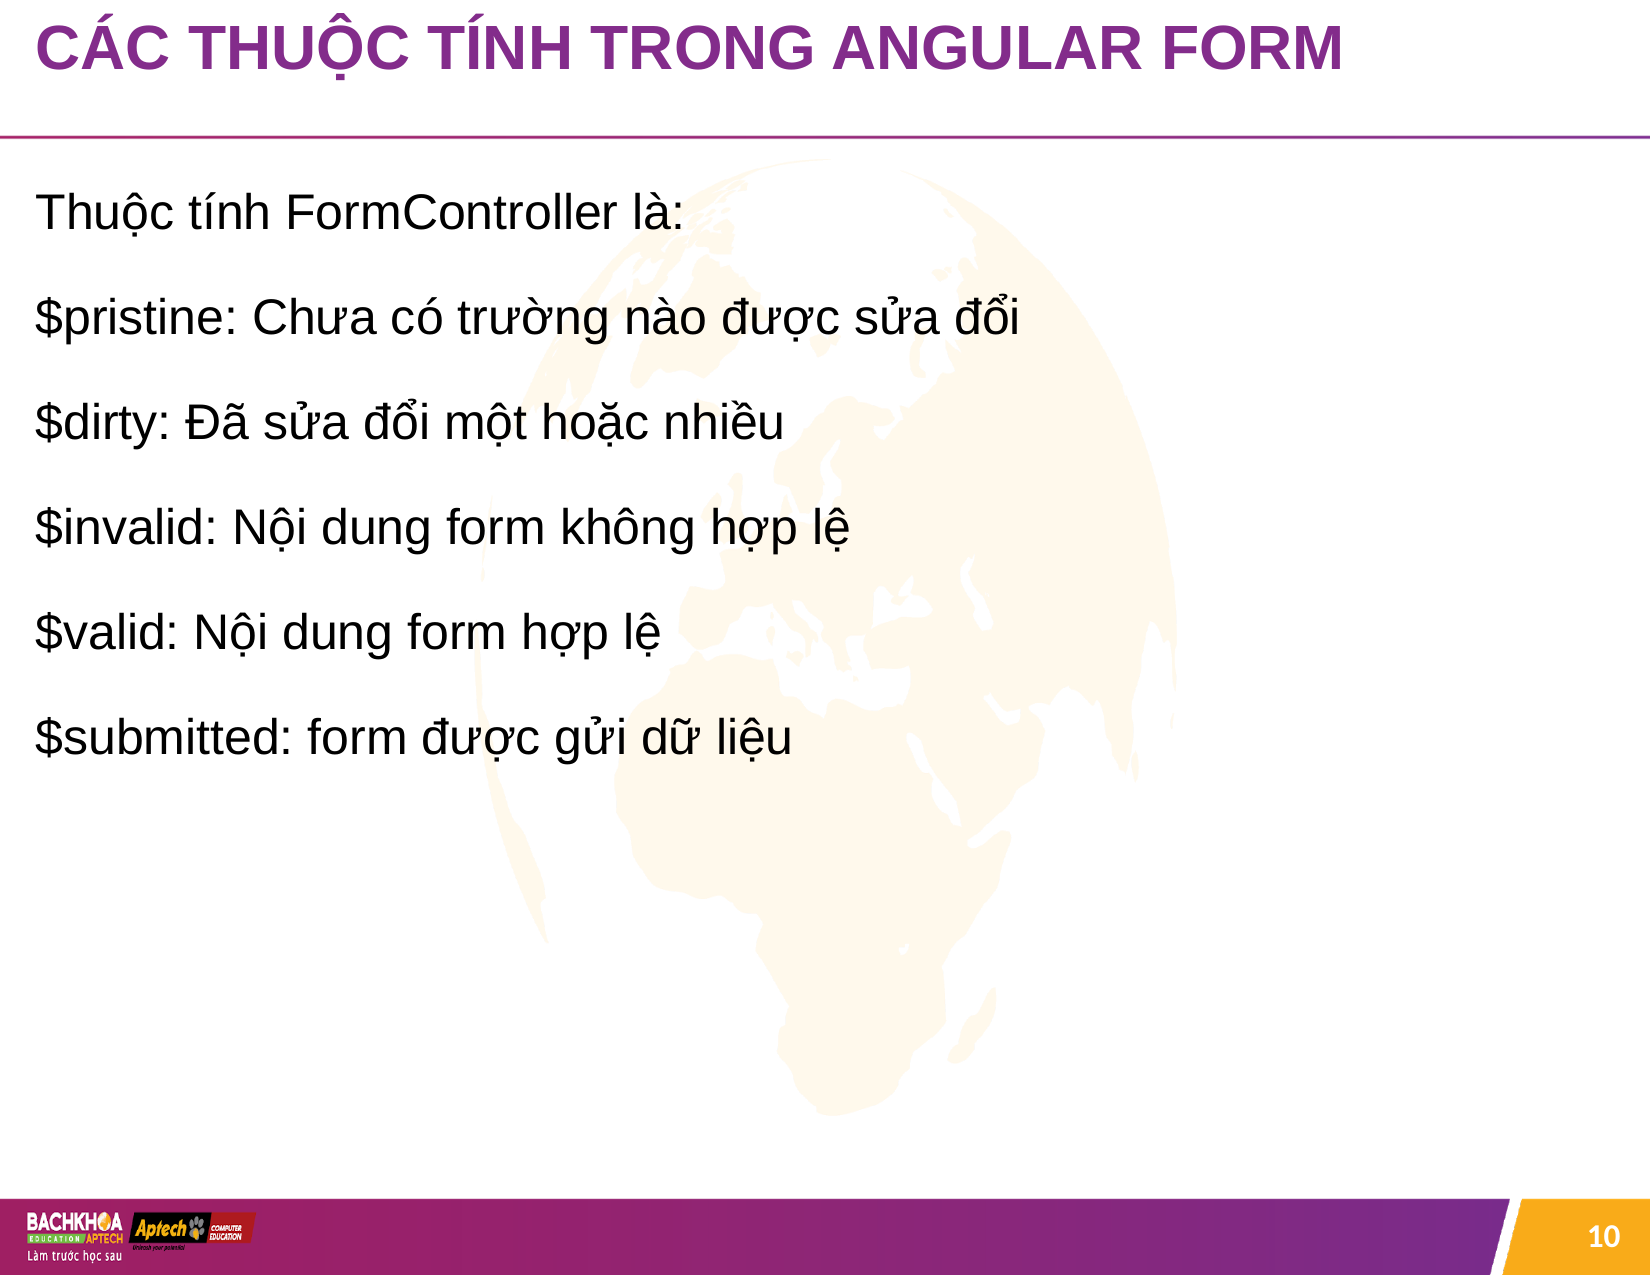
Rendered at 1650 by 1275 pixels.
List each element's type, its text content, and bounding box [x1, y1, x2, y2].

text_box Thuộc tính FormController là: $pristine: Chưa có trường nào được sửa đổi $dirty: Đã sửa đổi một hoặc nhiều $invalid: Nội dung form không hợp lệ $valid: Nội dung form hợp lệ $submitted: form được gửi dữ liệu [20, 141, 1563, 1120]
picture [0, 0, 1650, 1275]
slide_number 10 [1567, 1200, 1640, 1269]
text_box CÁC THUỘC TÍNH TRONG ANGULAR FORM [20, 0, 1545, 103]
